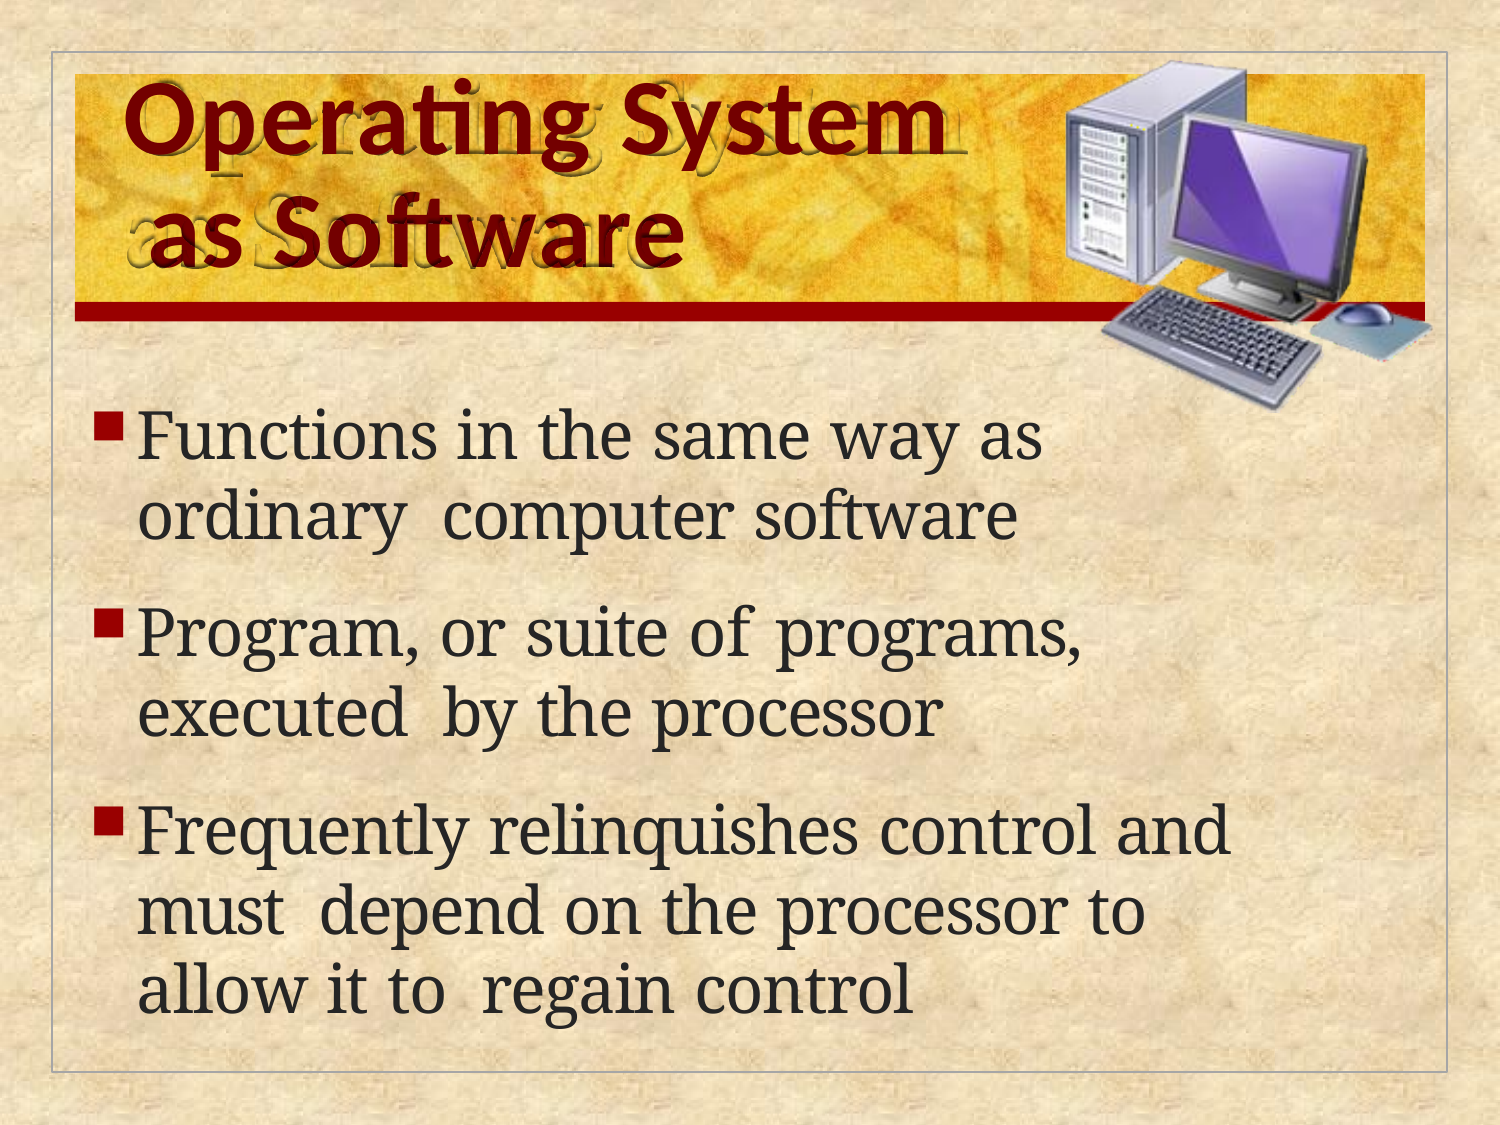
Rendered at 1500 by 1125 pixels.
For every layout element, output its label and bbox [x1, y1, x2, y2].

text_box [0, 0, 1500, 1125]
picture [1062, 37, 1438, 413]
picture [57, 16, 1061, 358]
